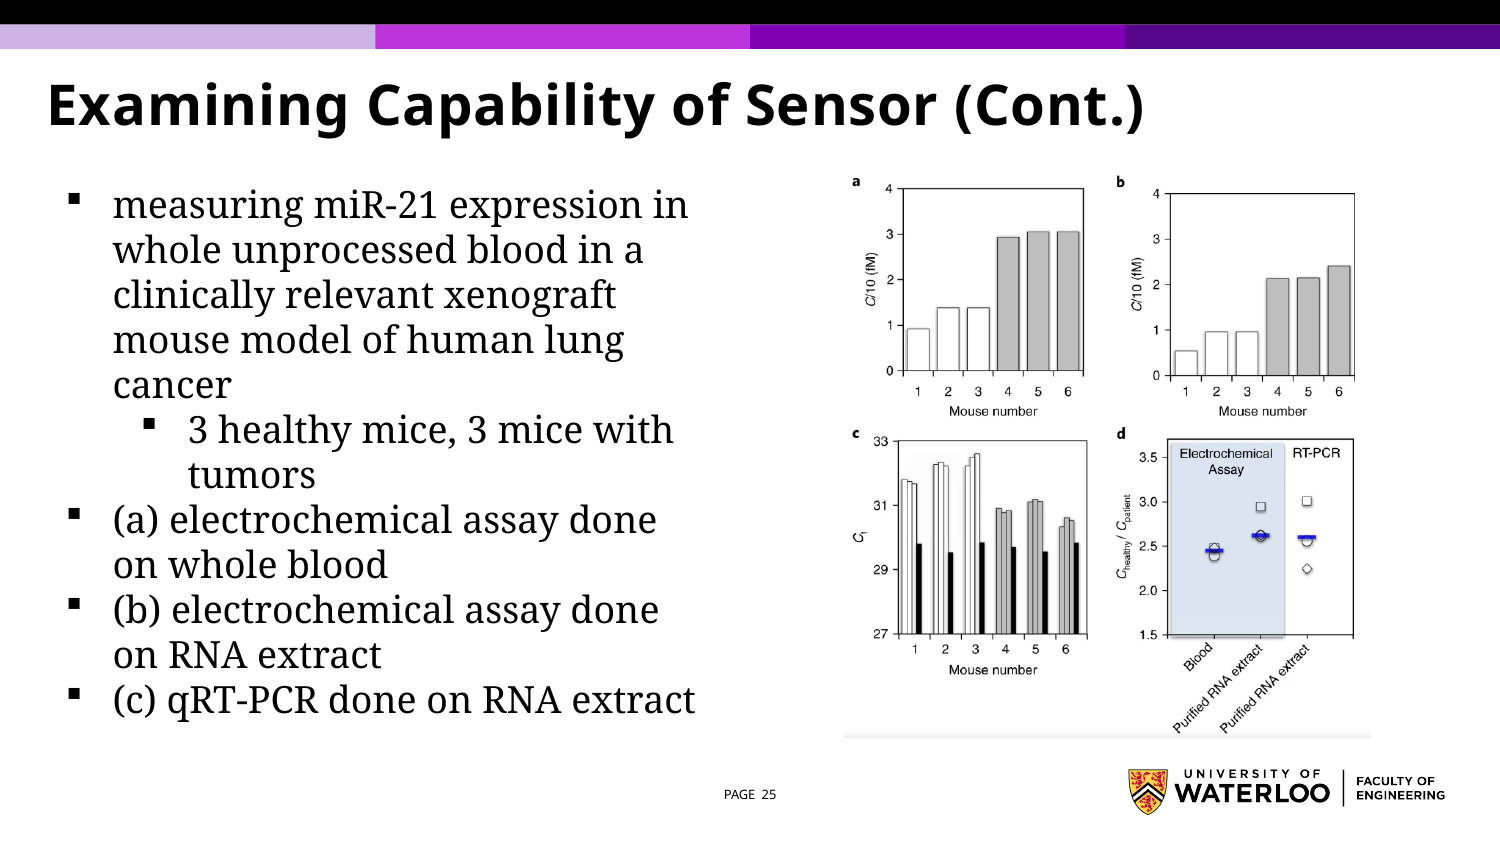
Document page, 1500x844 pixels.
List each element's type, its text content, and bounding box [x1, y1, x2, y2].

slide_number PAGE 25 [687, 779, 813, 811]
picture [843, 173, 1487, 844]
title Examining Capability of Sensor (Cont.) [31, 53, 1456, 164]
list measuring miR-21 expression in whole unprocessed blood in a clinically relevant xenograft mouse model of human lung cancer 3 healthy mice, 3 mice with tumors (a) electrochemical assay done on whole blood (b) electrochemical assay done on RNA extract (c) qRT-PCR done on RNA extract [31, 173, 720, 739]
